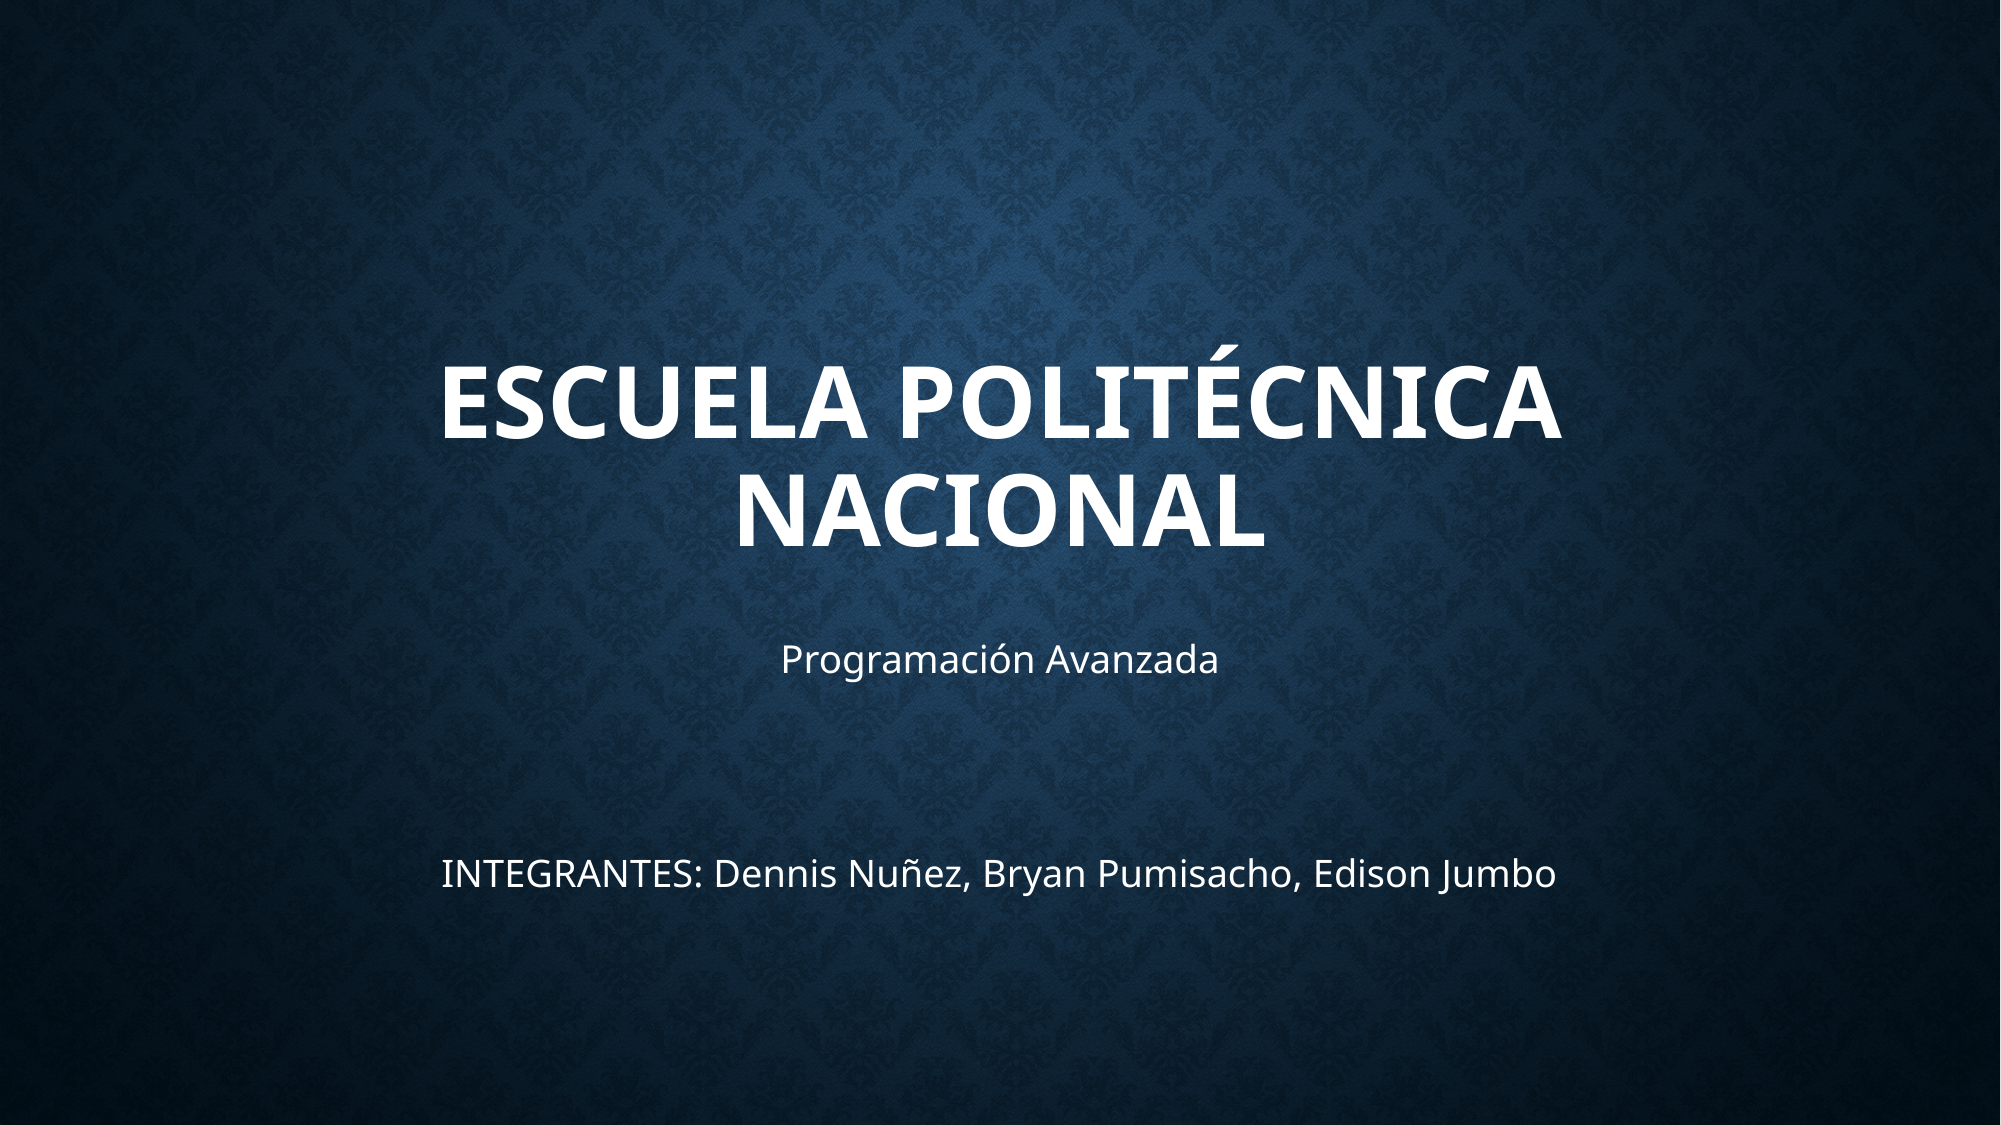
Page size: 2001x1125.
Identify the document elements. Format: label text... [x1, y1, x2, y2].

title Escuela politécnica nacional [261, 184, 1739, 576]
subtitle Programación Avanzada [261, 618, 1739, 689]
text_box INTEGRANTES: Dennis Nuñez, Bryan Pumisacho, Edison Jumbo [261, 833, 1739, 904]
